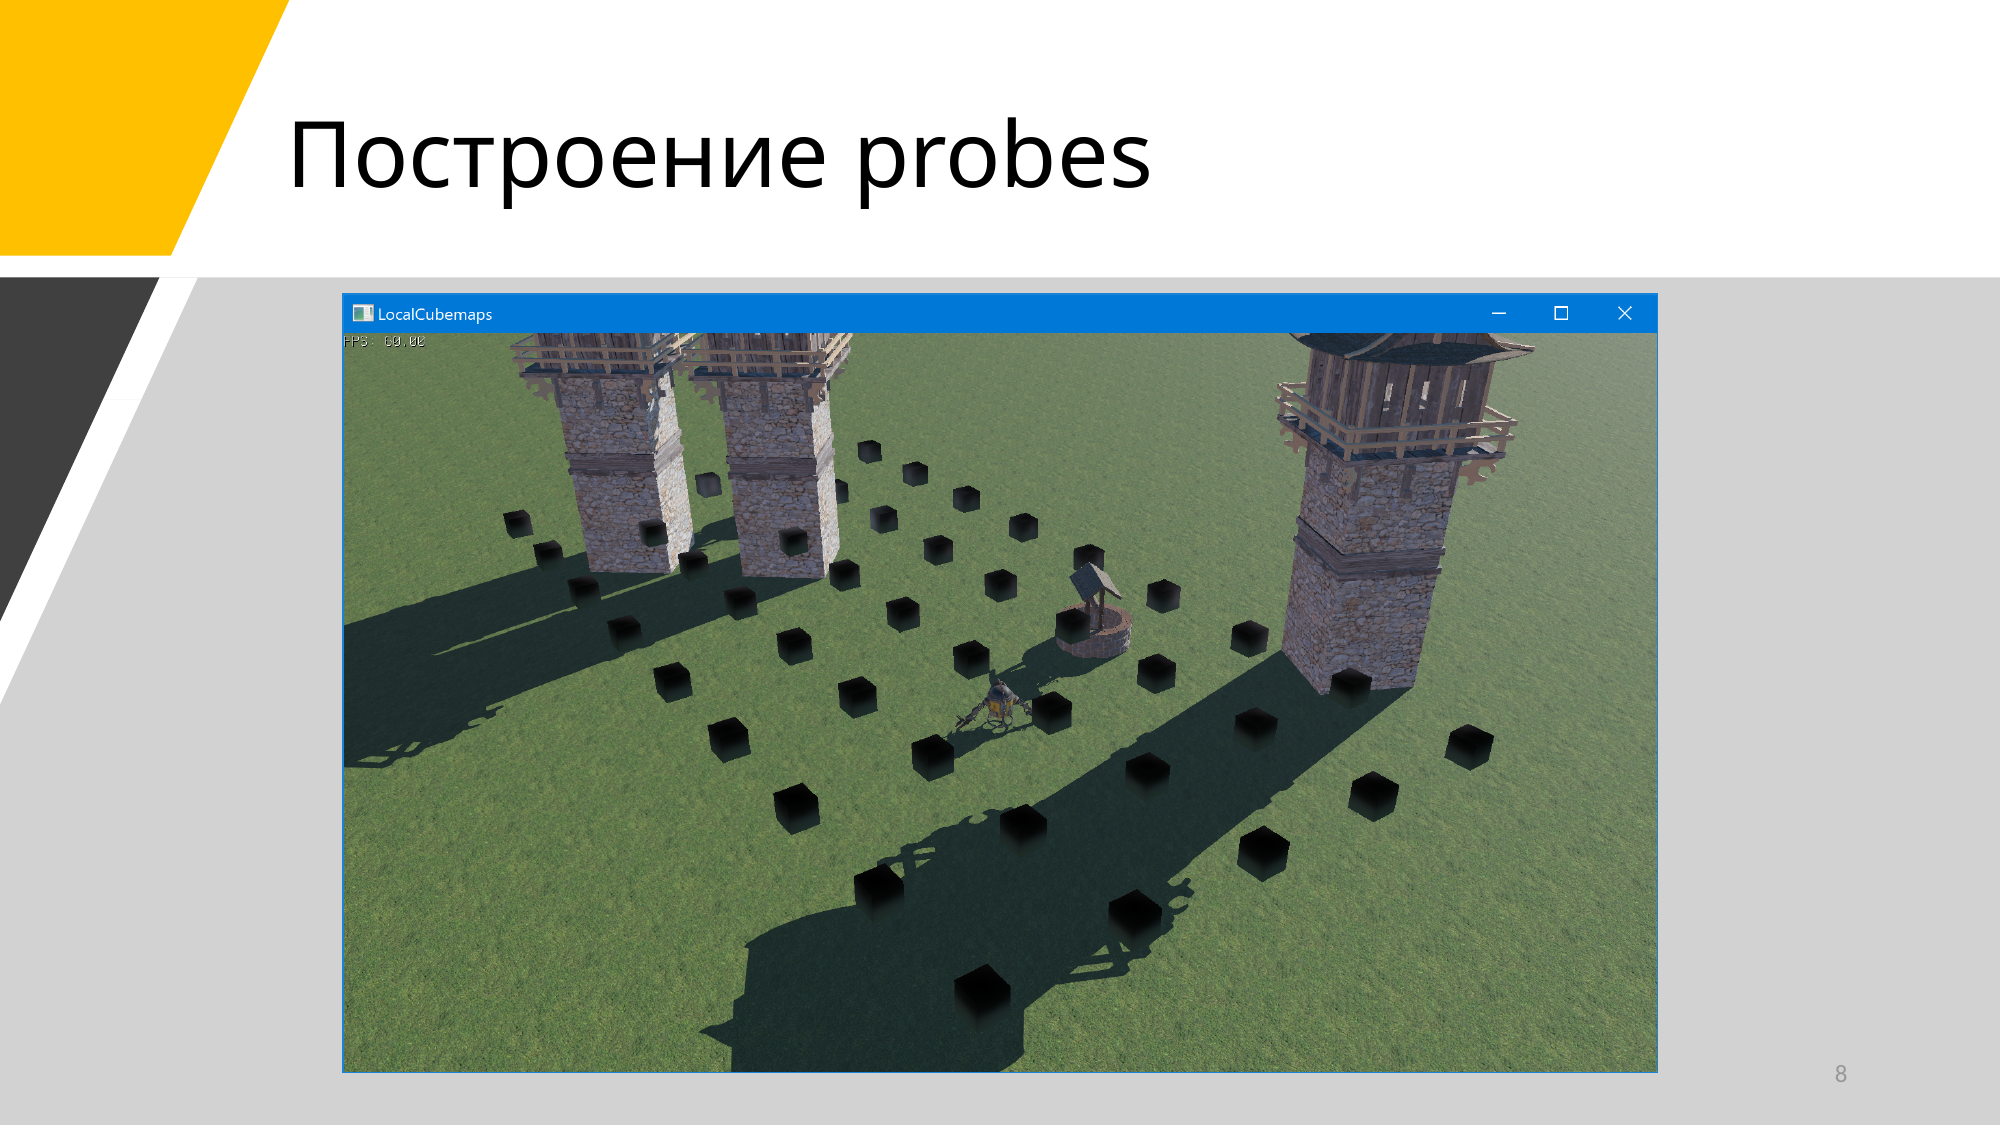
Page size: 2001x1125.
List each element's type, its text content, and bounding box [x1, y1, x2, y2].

text_box [0, 0, 291, 257]
slide_number 8 [1412, 1042, 1863, 1103]
title Построение probes [271, 60, 1808, 255]
text_box [0, 276, 162, 622]
picture [342, 293, 1658, 1073]
text_box [0, 276, 2000, 1125]
